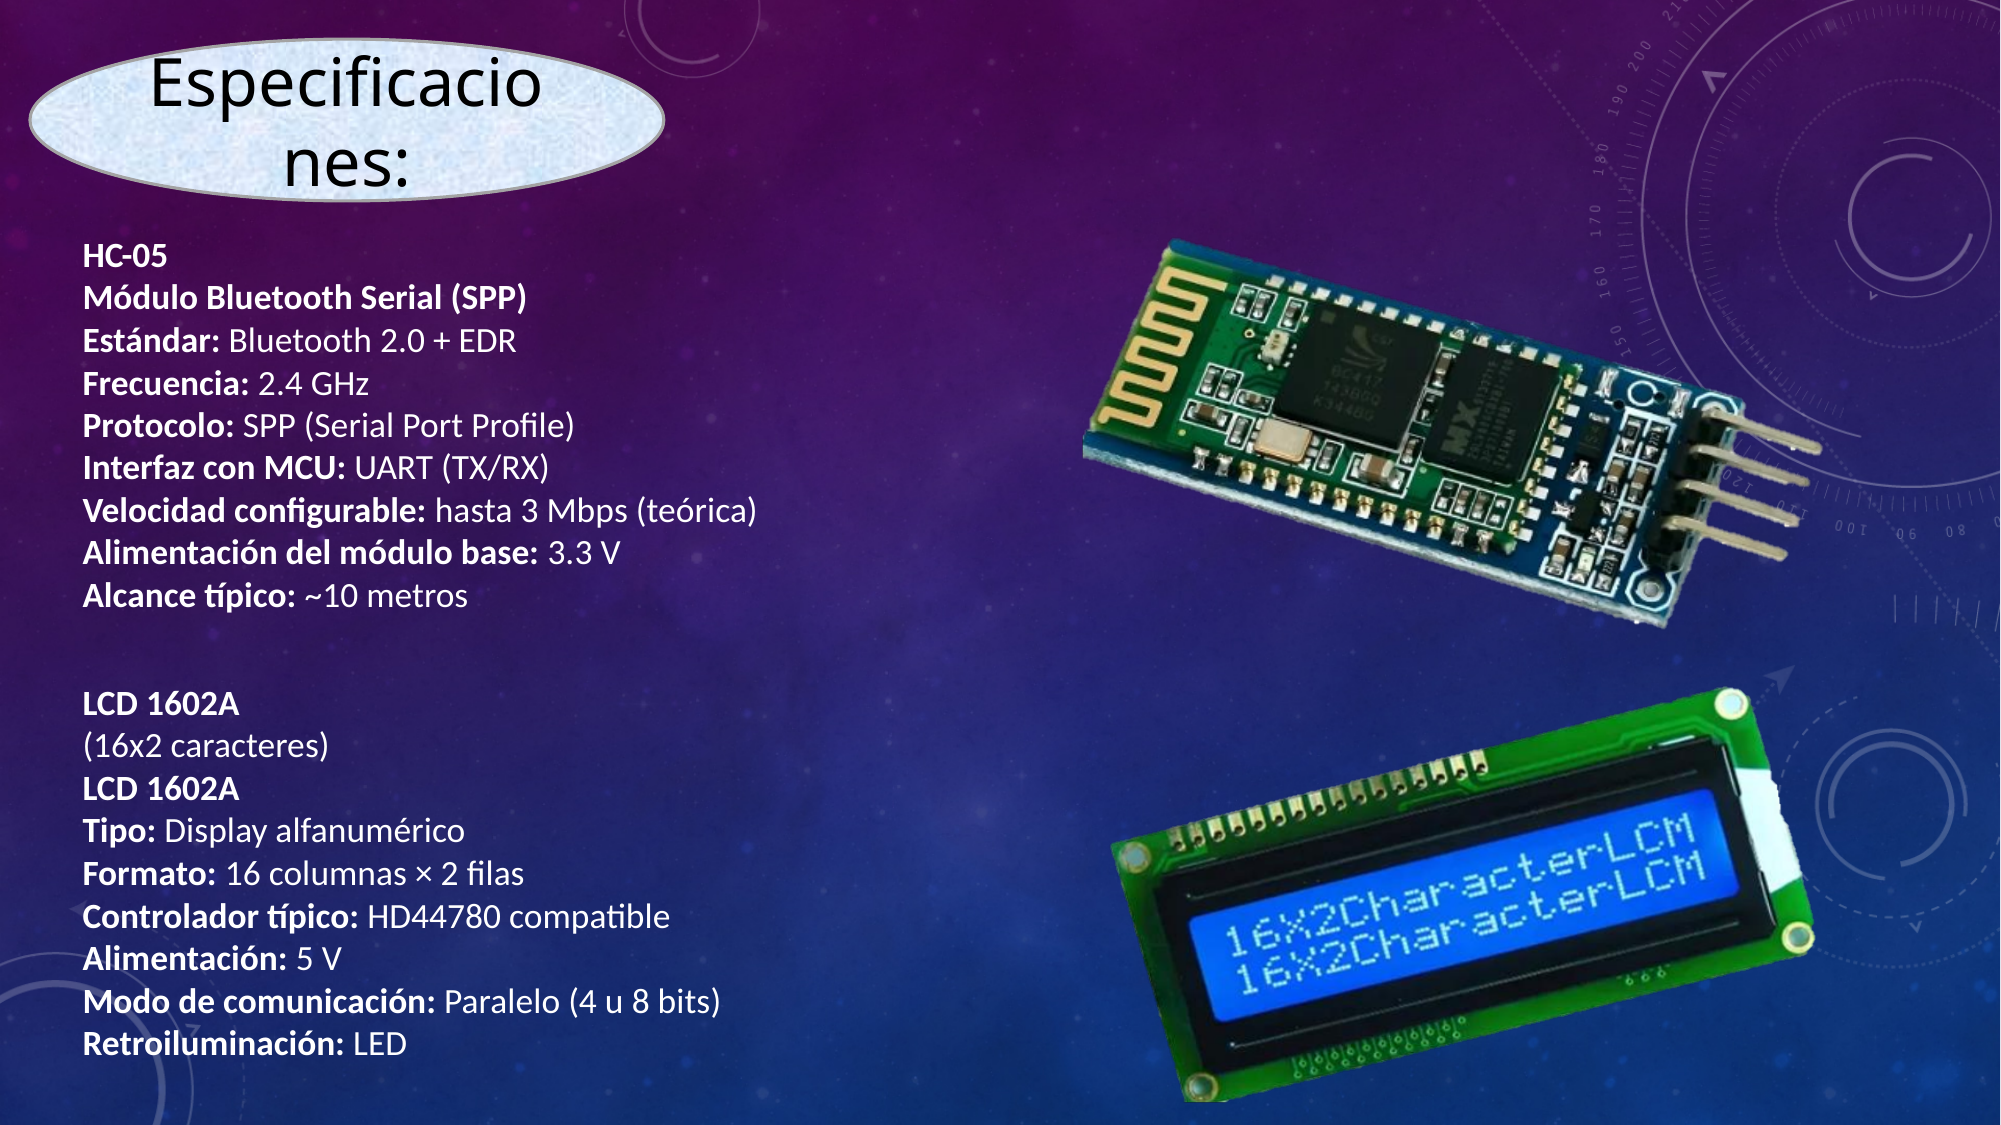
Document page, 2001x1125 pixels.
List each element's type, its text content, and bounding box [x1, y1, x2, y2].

text_box HC-05 Módulo Bluetooth Serial (SPP) Estándar: Bluetooth 2.0 + EDR Frecuencia: 2.4 GHz Protocolo: SPP (Serial Port Profile) Interfaz con MCU: UART (TX/RX) Velocidad configurable: hasta 3 Mbps (teórica) Alimentación del módulo base: 3.3 V Alcance típico: ~10 metros [67, 224, 942, 623]
picture [0, 0, 2001, 1125]
text_box LCD 1602A (16x2 caracteres) LCD 1602A Tipo: Display alfanumérico Formato: 16 columnas × 2 filas Controlador típico: HD44780 compatible Alimentación: 5 V Modo de comunicación: Paralelo (4 u 8 bits) Retroiluminación: LED [67, 672, 894, 1116]
text_box Especificaciones: [28, 37, 666, 203]
